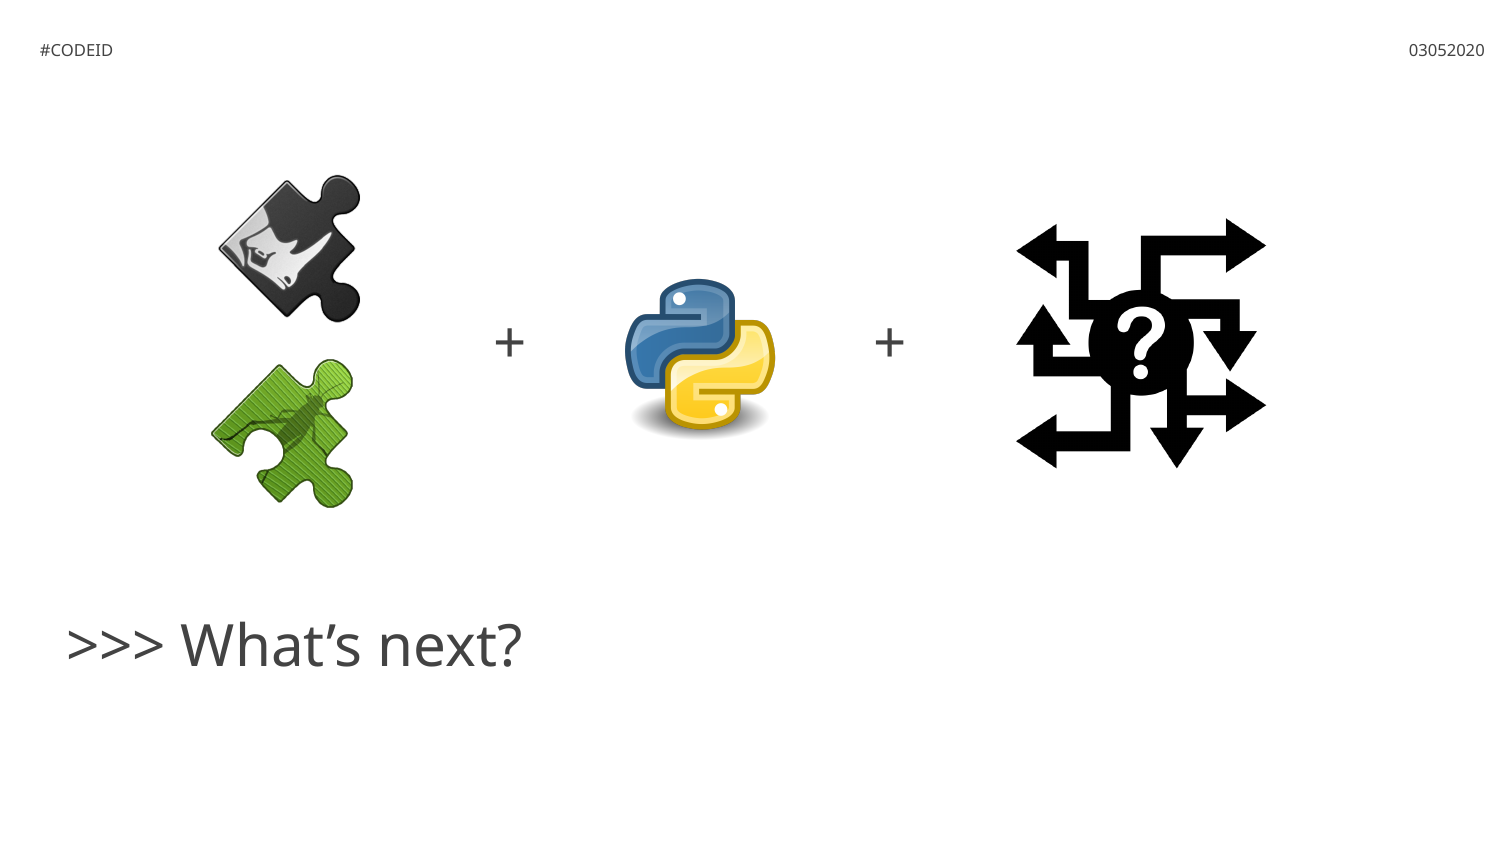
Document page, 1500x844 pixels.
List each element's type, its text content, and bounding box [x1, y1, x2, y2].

text_box 03052020 [749, 24, 1500, 145]
subtitle >>> What’s next? [51, 593, 1449, 724]
picture [994, 218, 1287, 473]
subtitle + [858, 290, 921, 376]
text_box #CODEID [24, 24, 722, 145]
picture [615, 275, 785, 444]
picture [187, 173, 387, 517]
subtitle + [478, 290, 541, 376]
